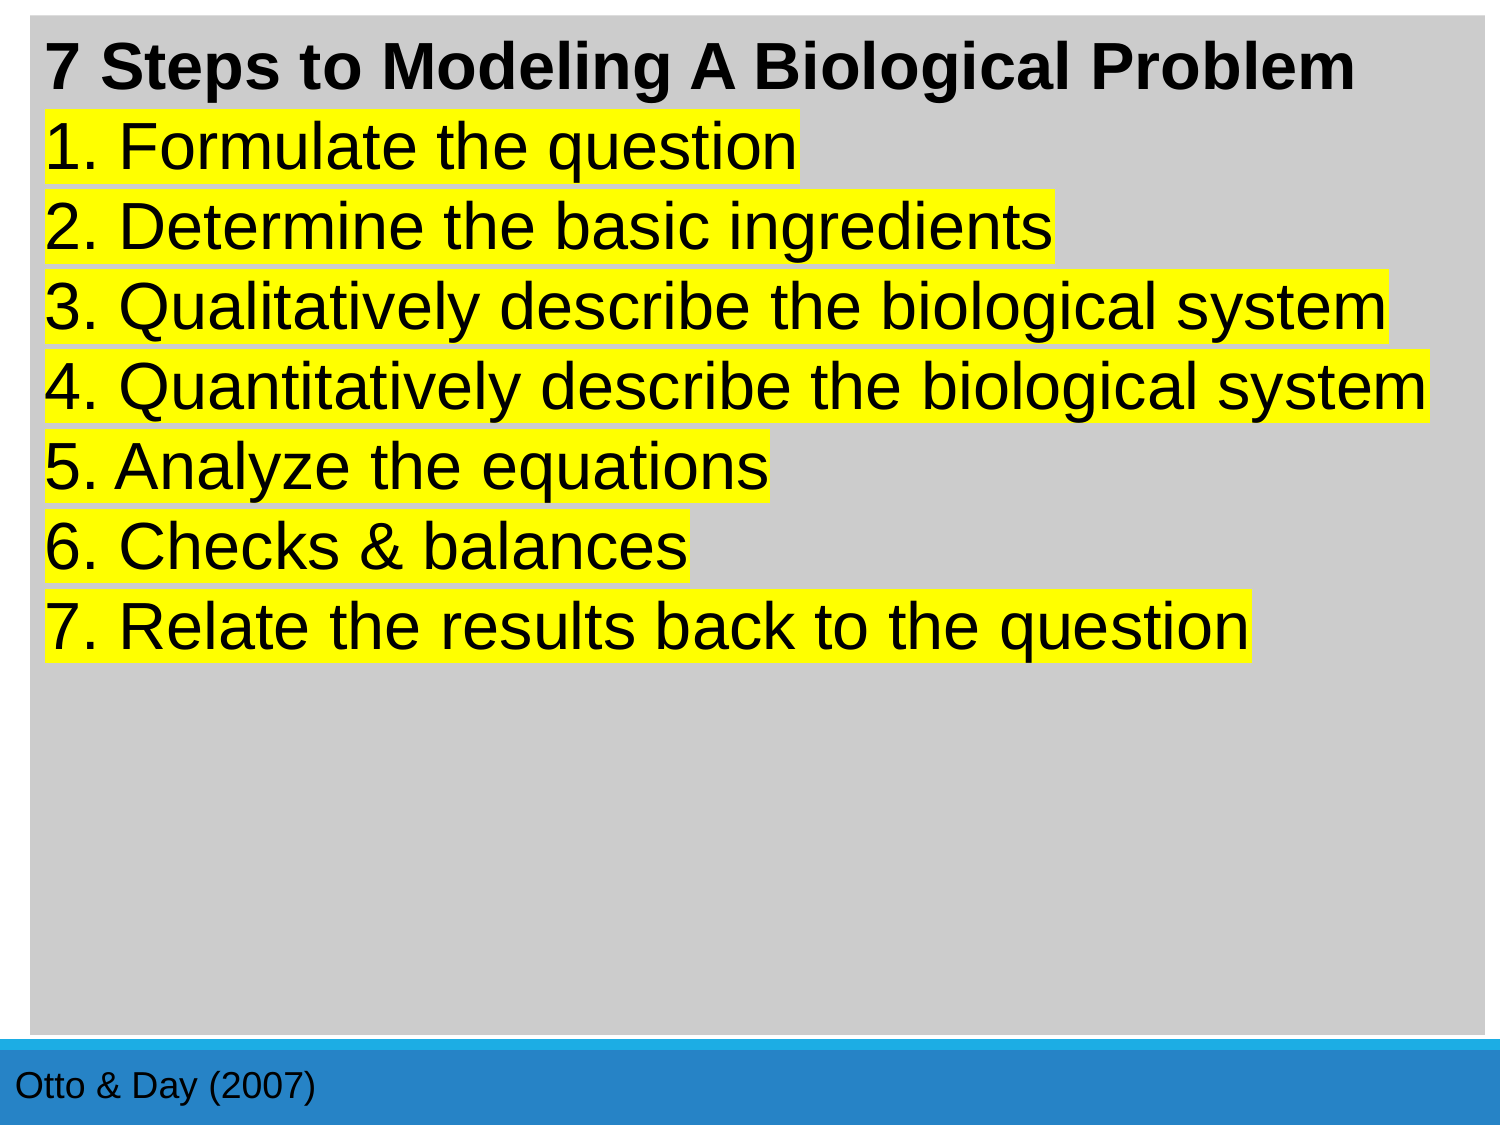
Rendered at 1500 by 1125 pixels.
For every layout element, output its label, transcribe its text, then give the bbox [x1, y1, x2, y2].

text_box 7 Steps to Modeling A Biological Problem 1. Formulate the question 2. Determine the basic ingredients 3. Qualitatively describe the biological system 4. Quantitatively describe the biological system 5. Analyze the equations 6. Checks & balances 7. Relate the results back to the question [30, 15, 1485, 1035]
text_box Otto & Day (2007) [0, 1053, 332, 1110]
